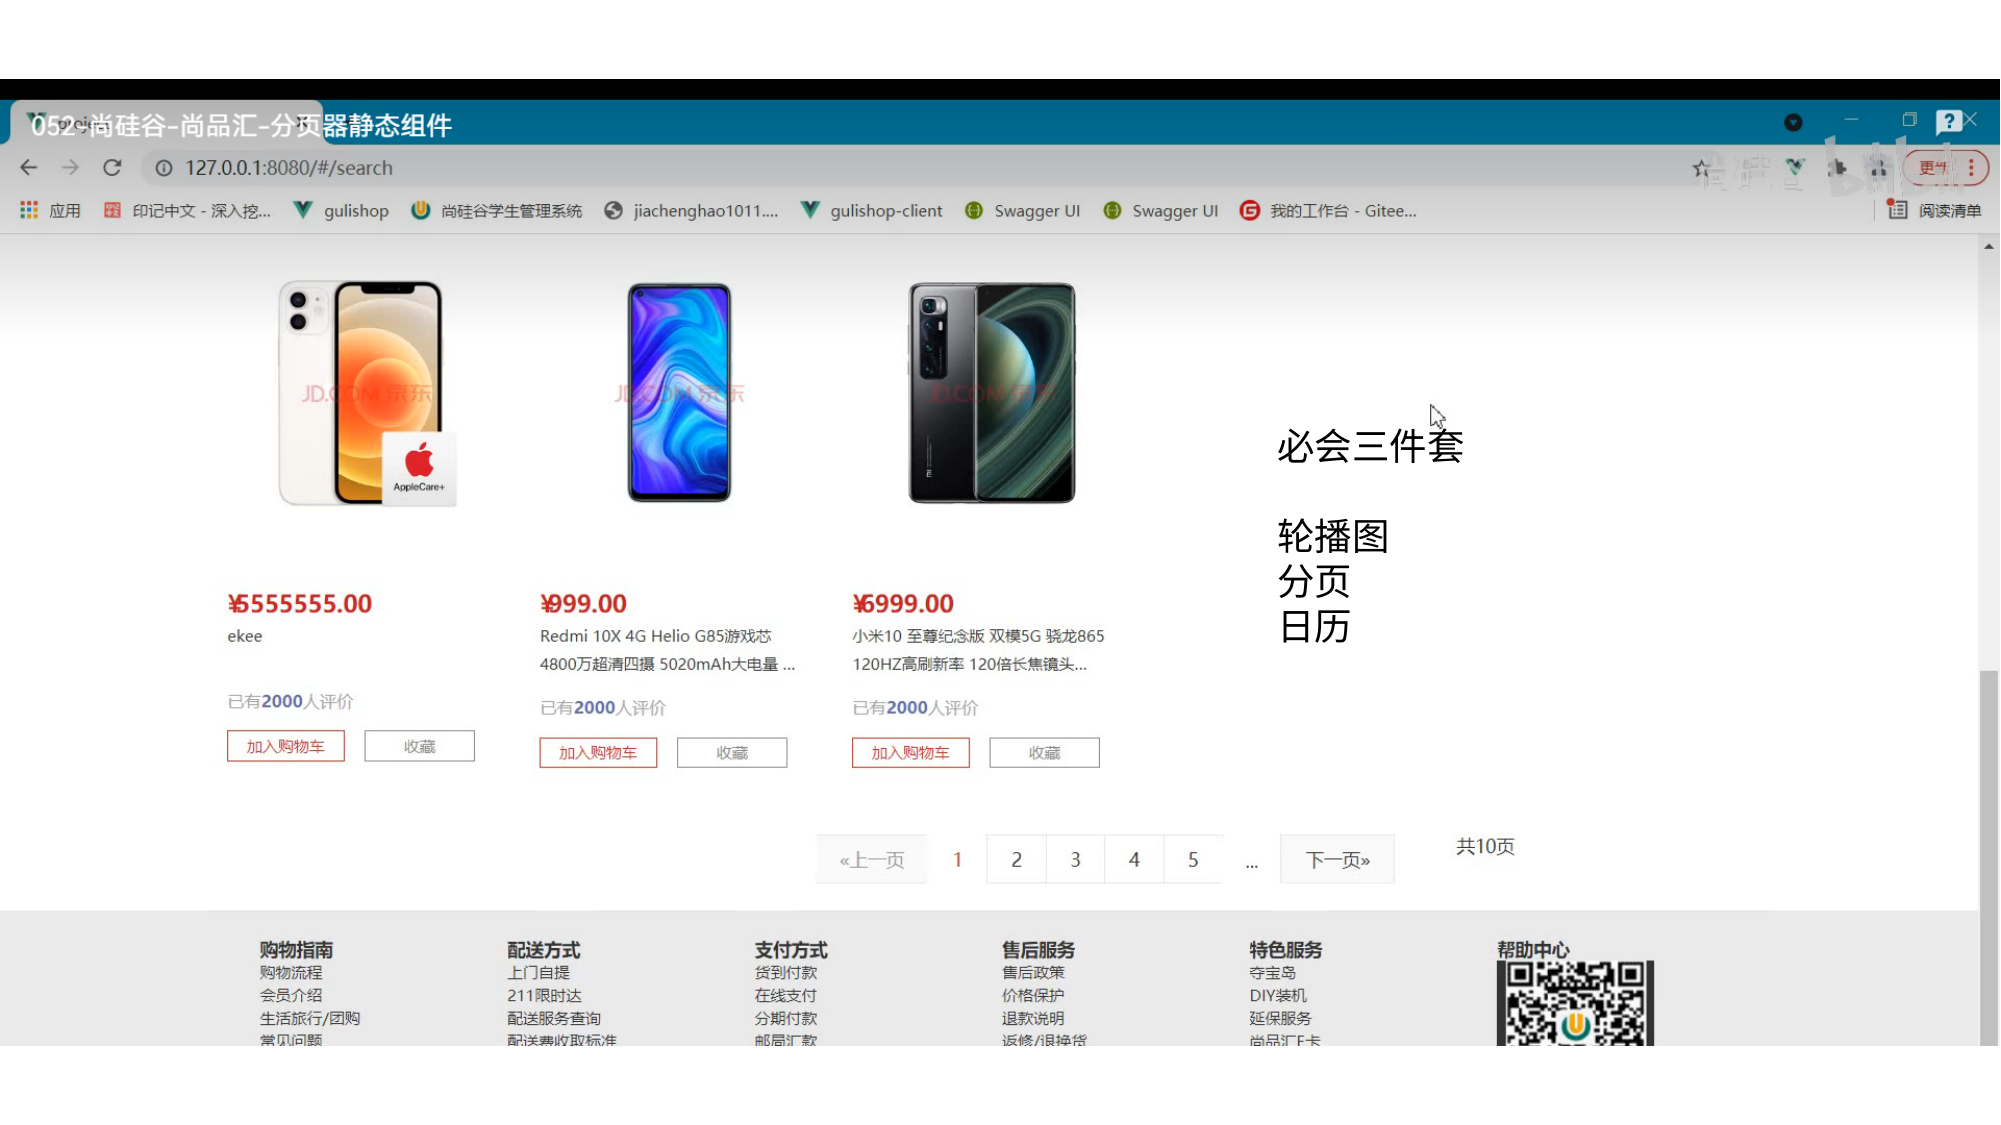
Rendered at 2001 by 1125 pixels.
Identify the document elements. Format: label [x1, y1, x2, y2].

picture [1903, 113, 1916, 126]
picture [1936, 110, 1966, 136]
picture [402, 114, 425, 136]
picture [428, 114, 451, 137]
picture [349, 114, 373, 137]
picture [1784, 113, 1801, 130]
picture [376, 114, 399, 137]
picture [0, 79, 2000, 1046]
